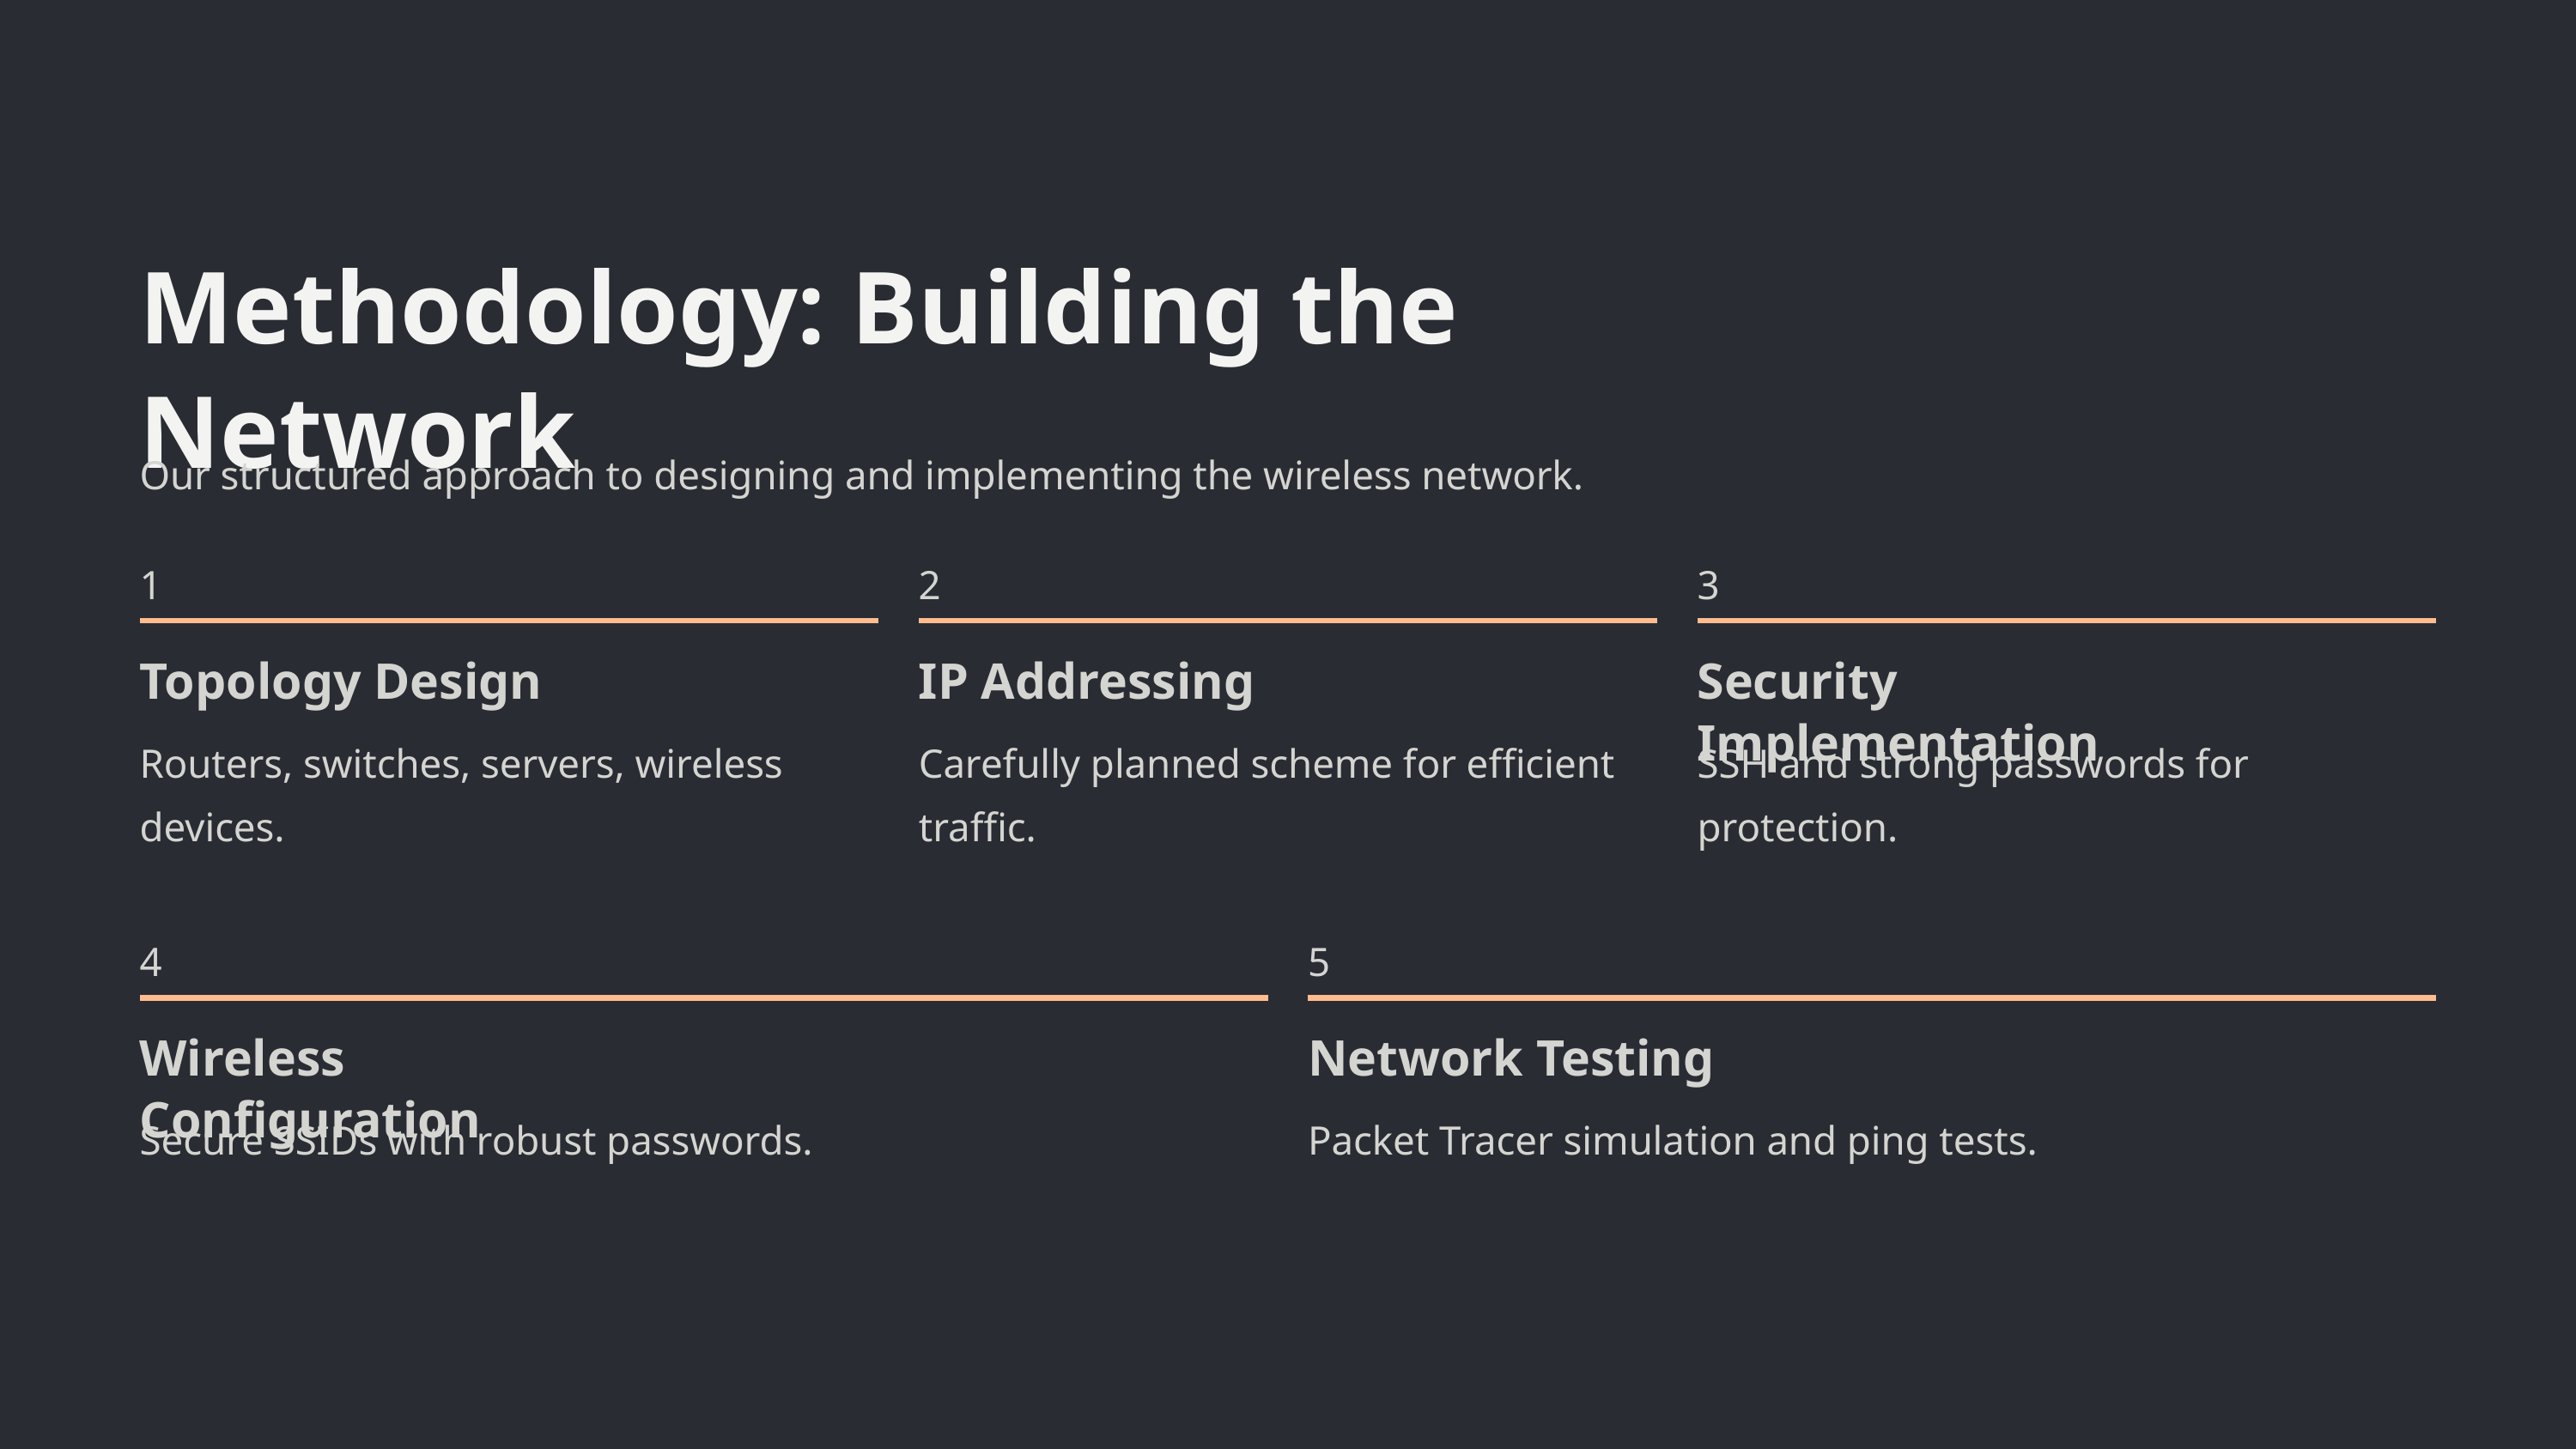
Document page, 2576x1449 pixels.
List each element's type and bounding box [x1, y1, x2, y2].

text_box [918, 617, 1658, 624]
text_box [139, 617, 879, 624]
text_box [1307, 995, 2437, 1001]
text_box [1697, 617, 2437, 624]
text_box [0, 0, 2576, 1449]
text_box [139, 995, 1268, 1001]
